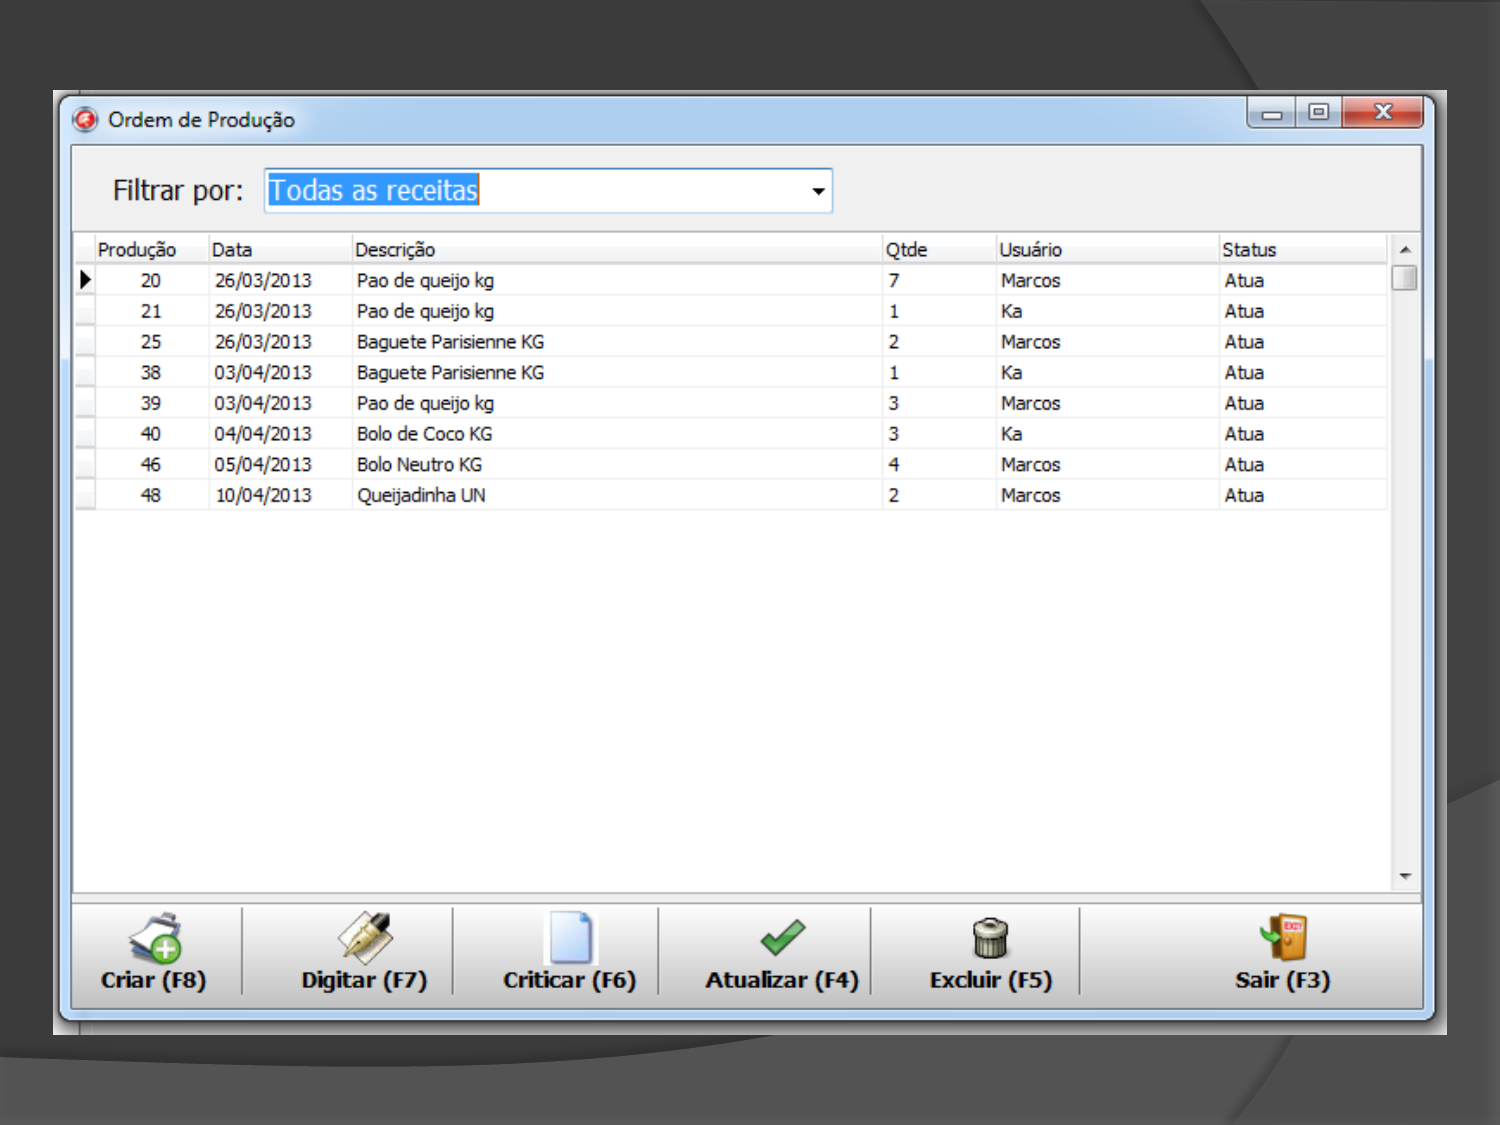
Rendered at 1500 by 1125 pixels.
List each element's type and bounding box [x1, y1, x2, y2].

picture [52, 89, 1448, 1036]
